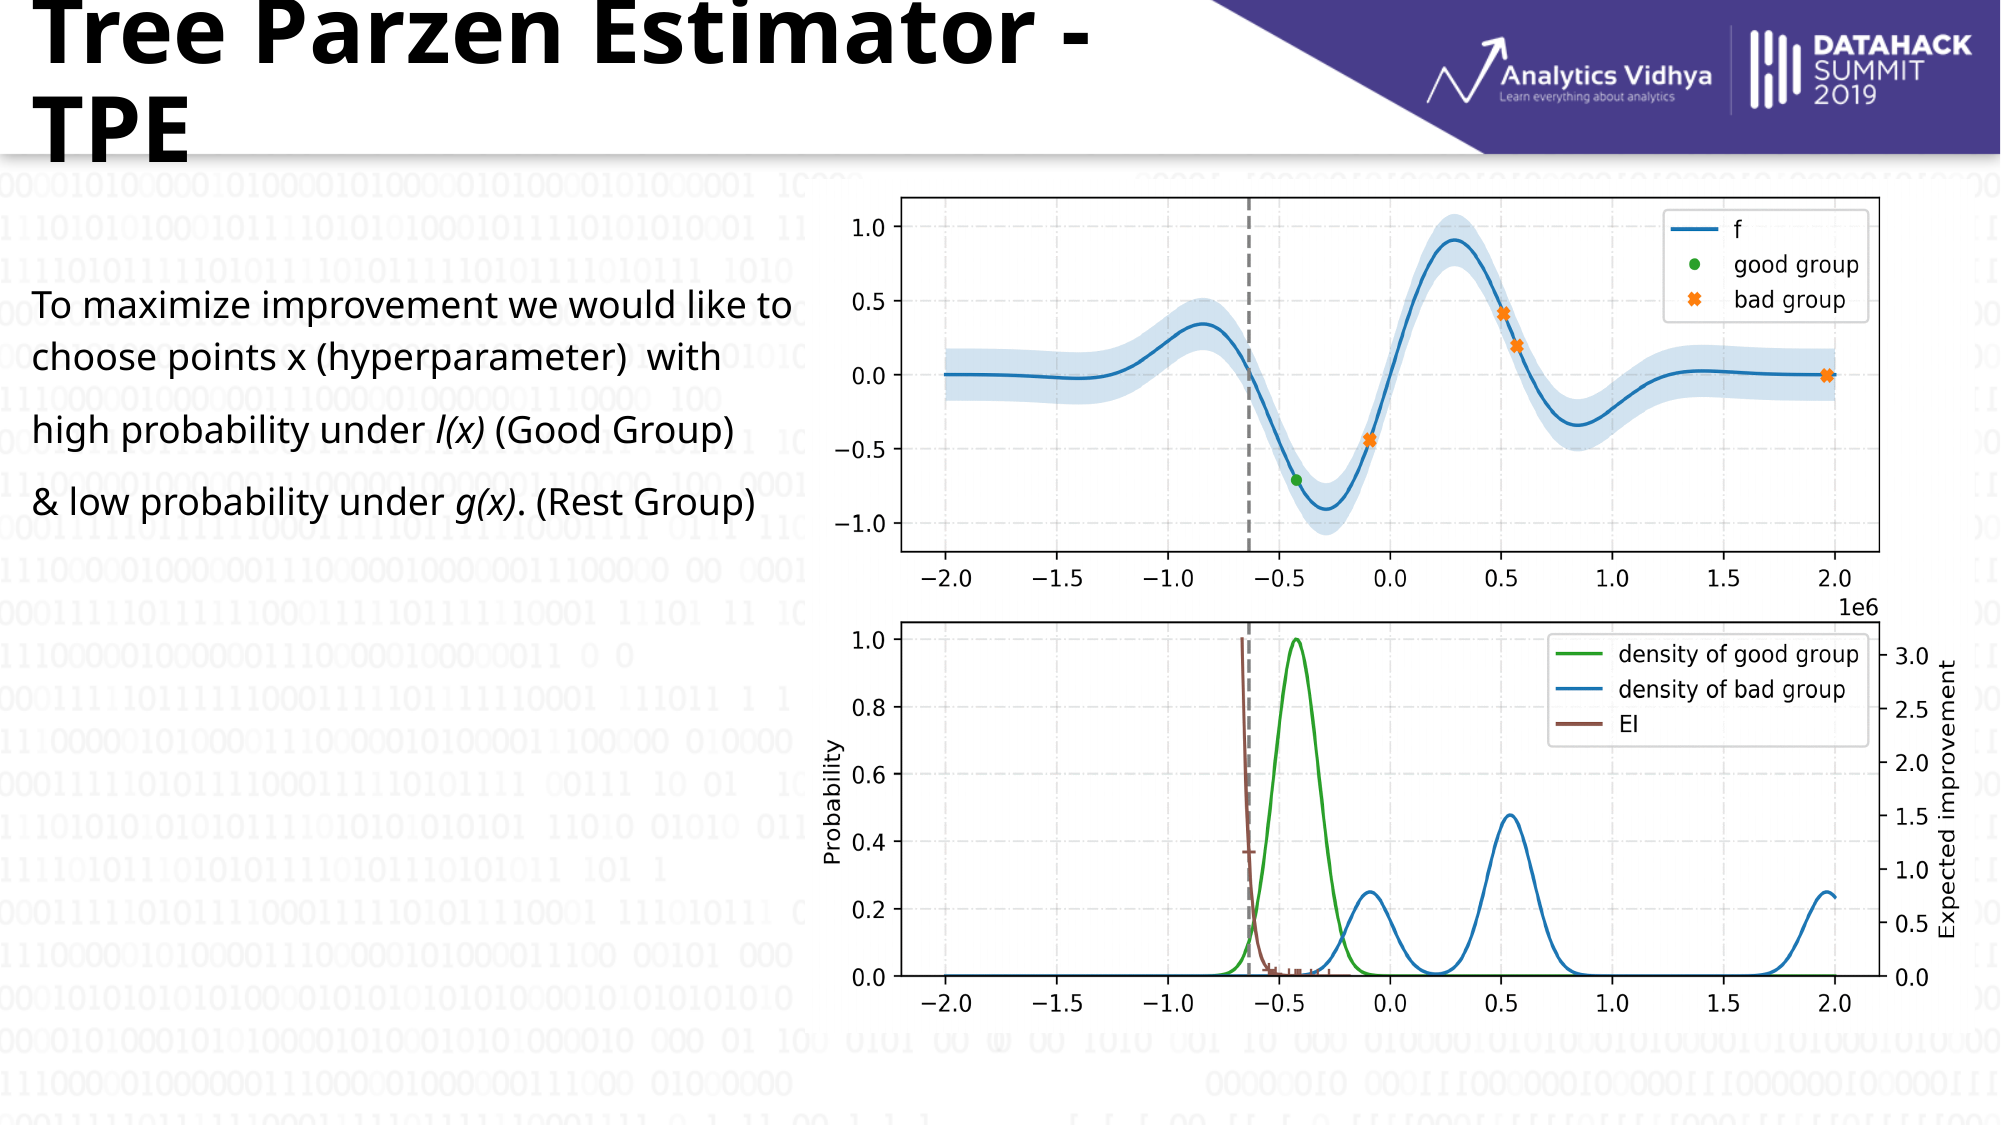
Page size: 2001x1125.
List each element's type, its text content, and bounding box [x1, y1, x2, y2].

picture [0, 0, 2001, 1125]
list To maximize improvement we would like to choose points x (hyperparameter) with high probability under l(x) (Good Group) & low probability under g(x). (Rest Group) [16, 267, 799, 807]
title Tree Parzen Estimator -TPE [16, 14, 1212, 153]
